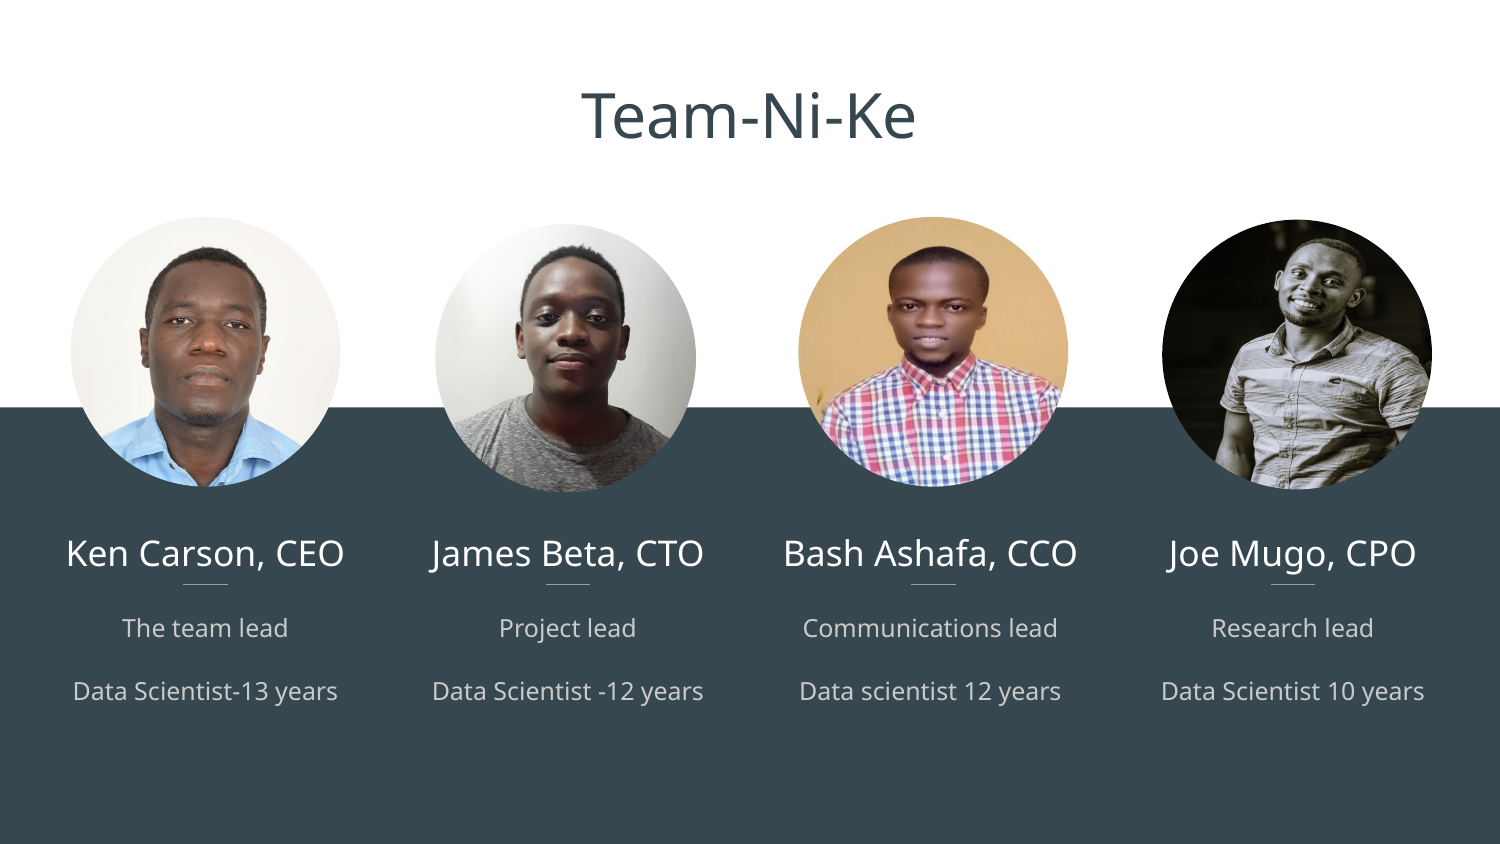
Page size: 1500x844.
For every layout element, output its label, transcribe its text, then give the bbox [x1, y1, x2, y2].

list Bash Ashafa, CCO [752, 510, 1110, 582]
list Ken Carson, CEO [27, 510, 385, 582]
title Team-Ni-Ke [51, 61, 1449, 182]
picture [1161, 219, 1433, 490]
picture [798, 216, 1069, 487]
picture [70, 216, 341, 487]
picture [434, 223, 697, 493]
list Research lead Data Scientist 10 years [1114, 597, 1472, 787]
list Joe Mugo, CPO [1114, 510, 1472, 582]
list Project lead Data Scientist -12 years [389, 597, 747, 787]
list James Beta, CTO [389, 510, 747, 582]
text_box [0, 0, 1500, 408]
list The team lead Data Scientist-13 years [27, 597, 385, 787]
list Communications lead Data scientist 12 years [752, 597, 1110, 787]
